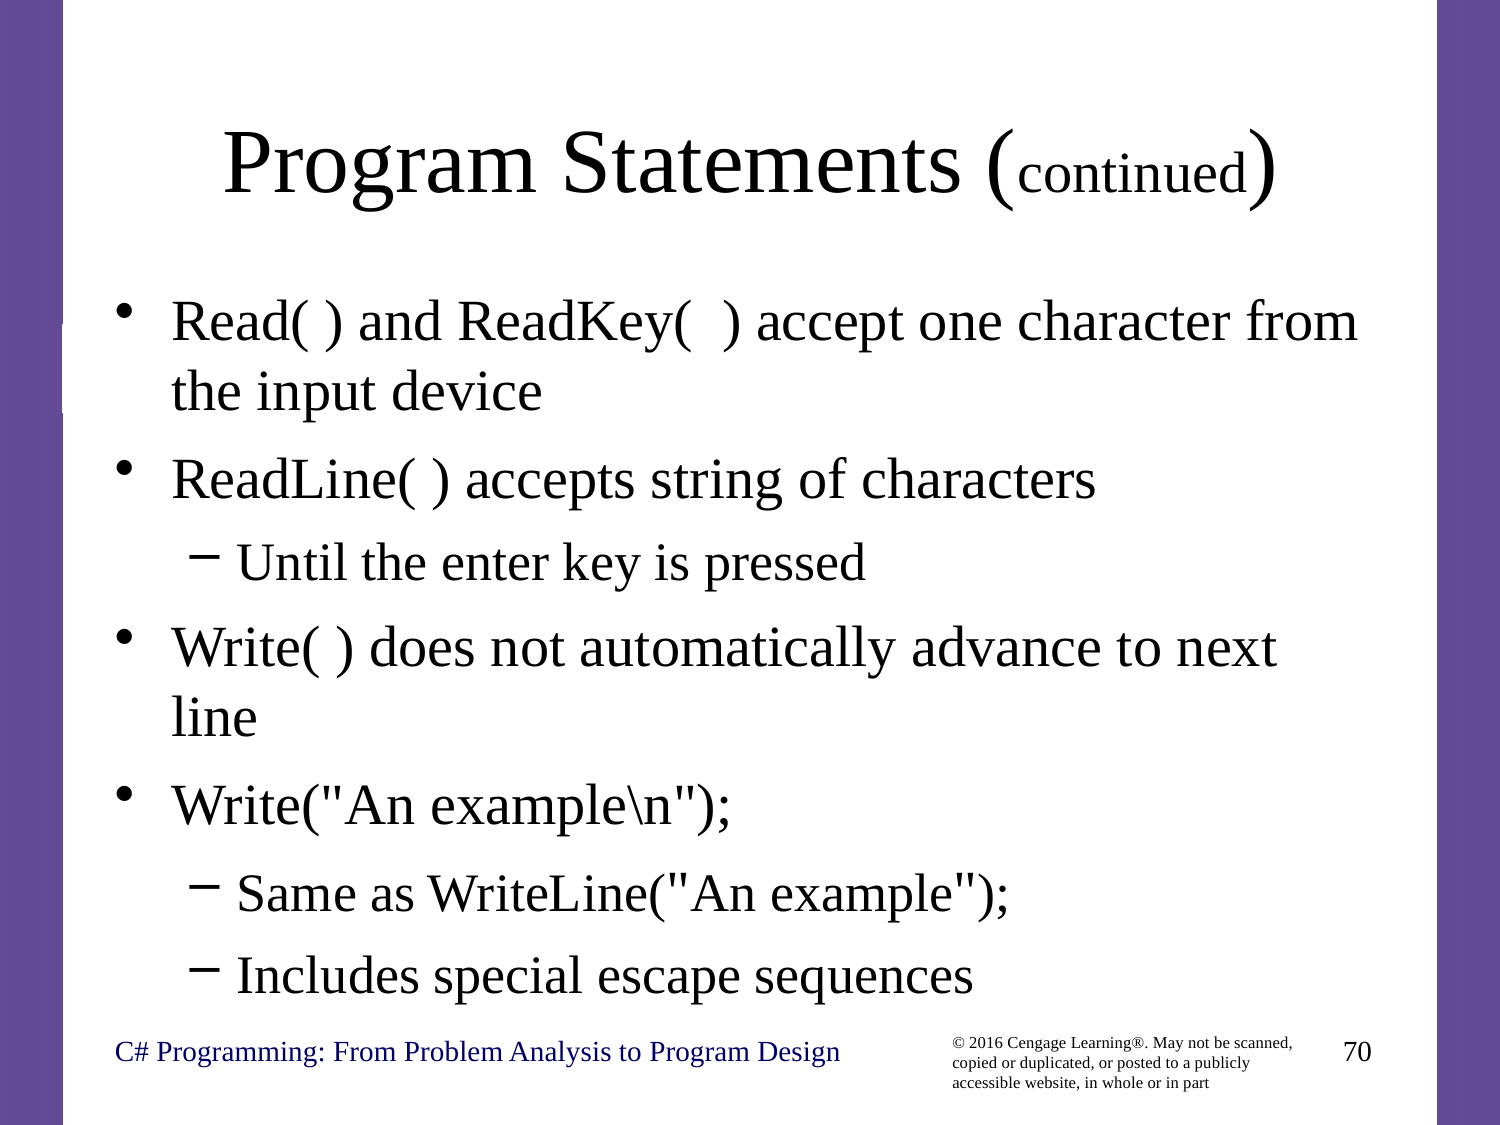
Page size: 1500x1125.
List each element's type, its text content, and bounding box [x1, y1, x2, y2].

picture [0, 0, 263, 1125]
text_box Read( ) and ReadKey( ) accept one character from the input device ReadLine( ) accepts string of characters Until the enter key is pressed Write( ) does not automatically advance to next line Write("An example\n"); Same as WriteLine("An example"); Includes special escape sequences [99, 275, 1388, 913]
picture [1437, 0, 1500, 1125]
title Program Statements (continued) [112, 62, 1388, 250]
slide_number 70 [1074, 1024, 1388, 1101]
footer C# Programming: From Problem Analysis to Program Design [99, 1024, 988, 1101]
